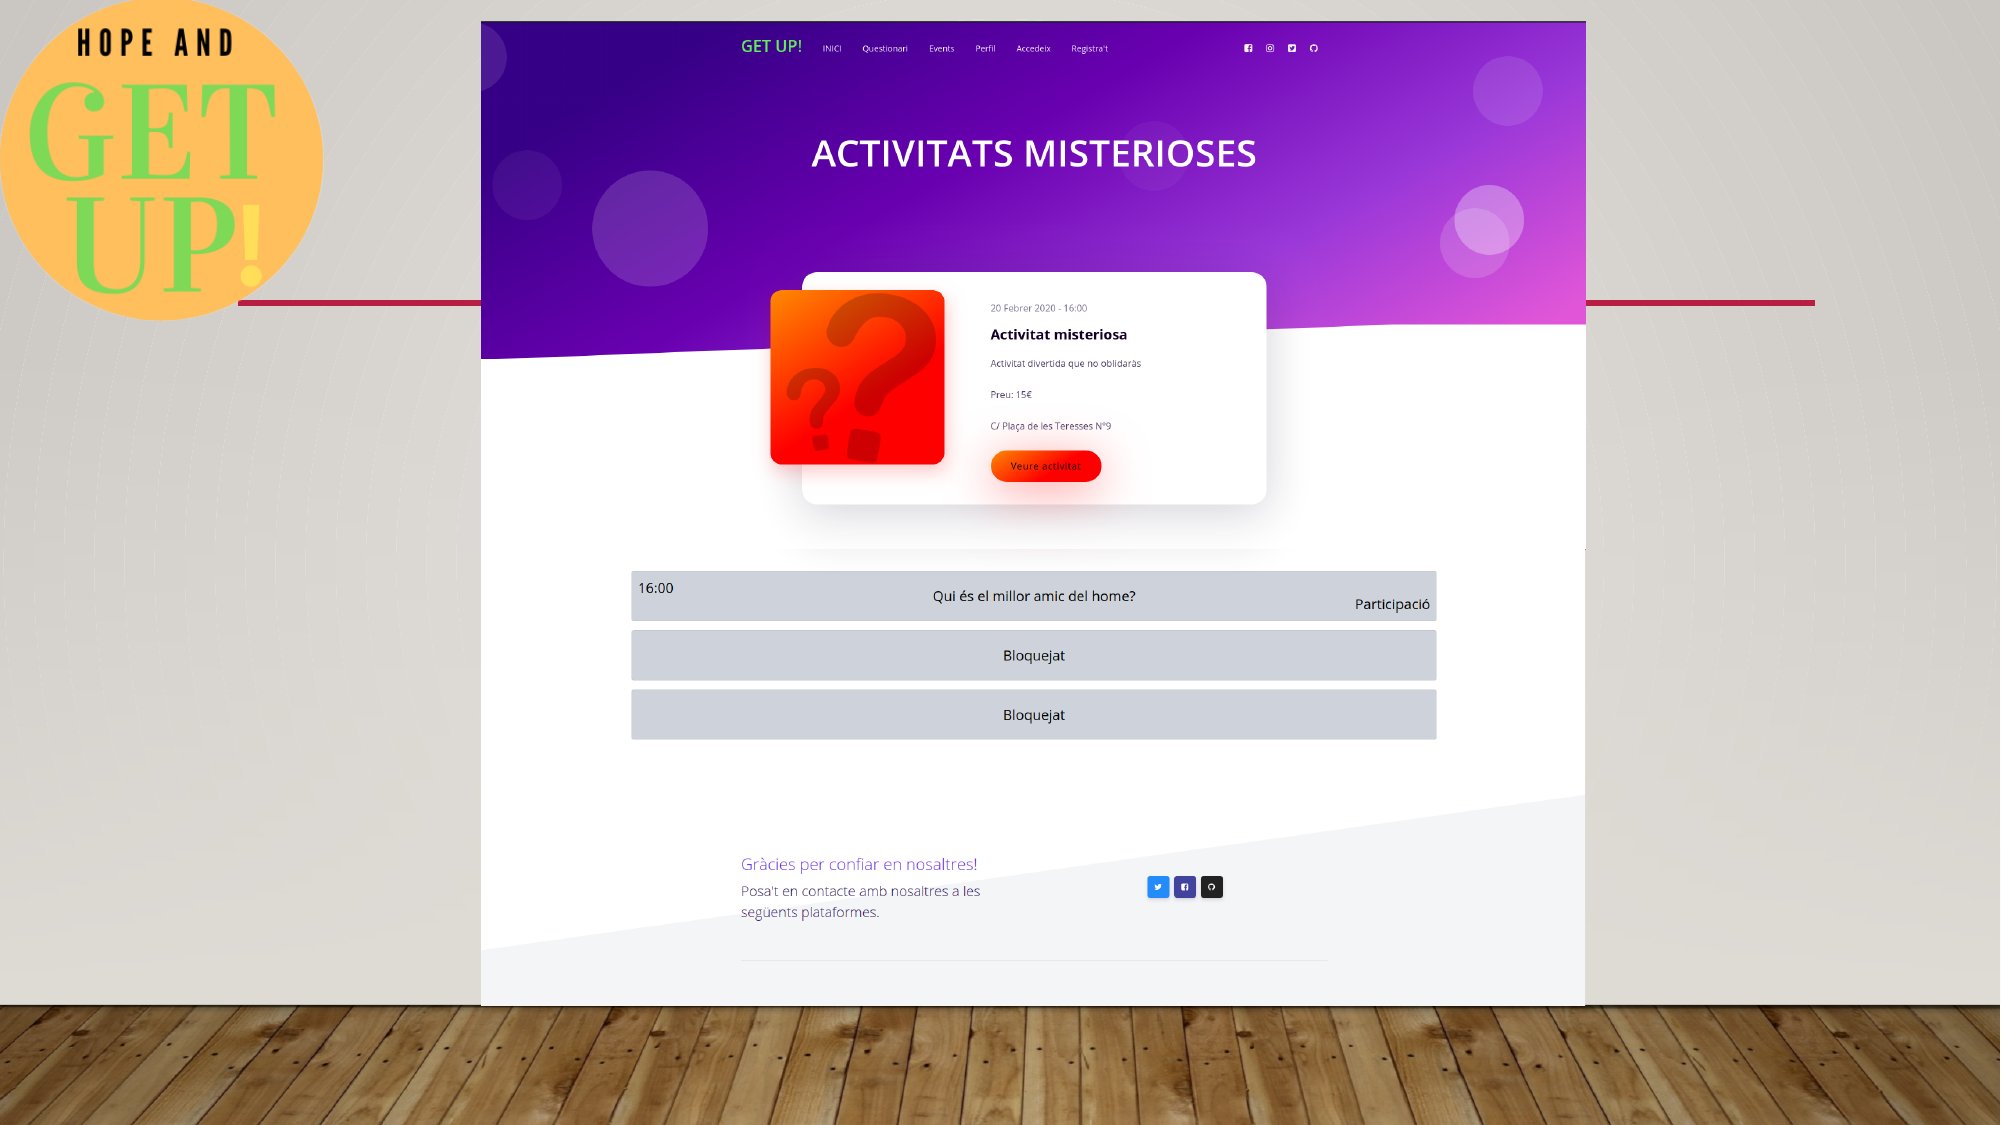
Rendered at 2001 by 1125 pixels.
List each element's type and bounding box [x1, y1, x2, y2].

picture [0, 549, 2000, 1125]
picture [0, 0, 416, 387]
list [480, 20, 1586, 549]
